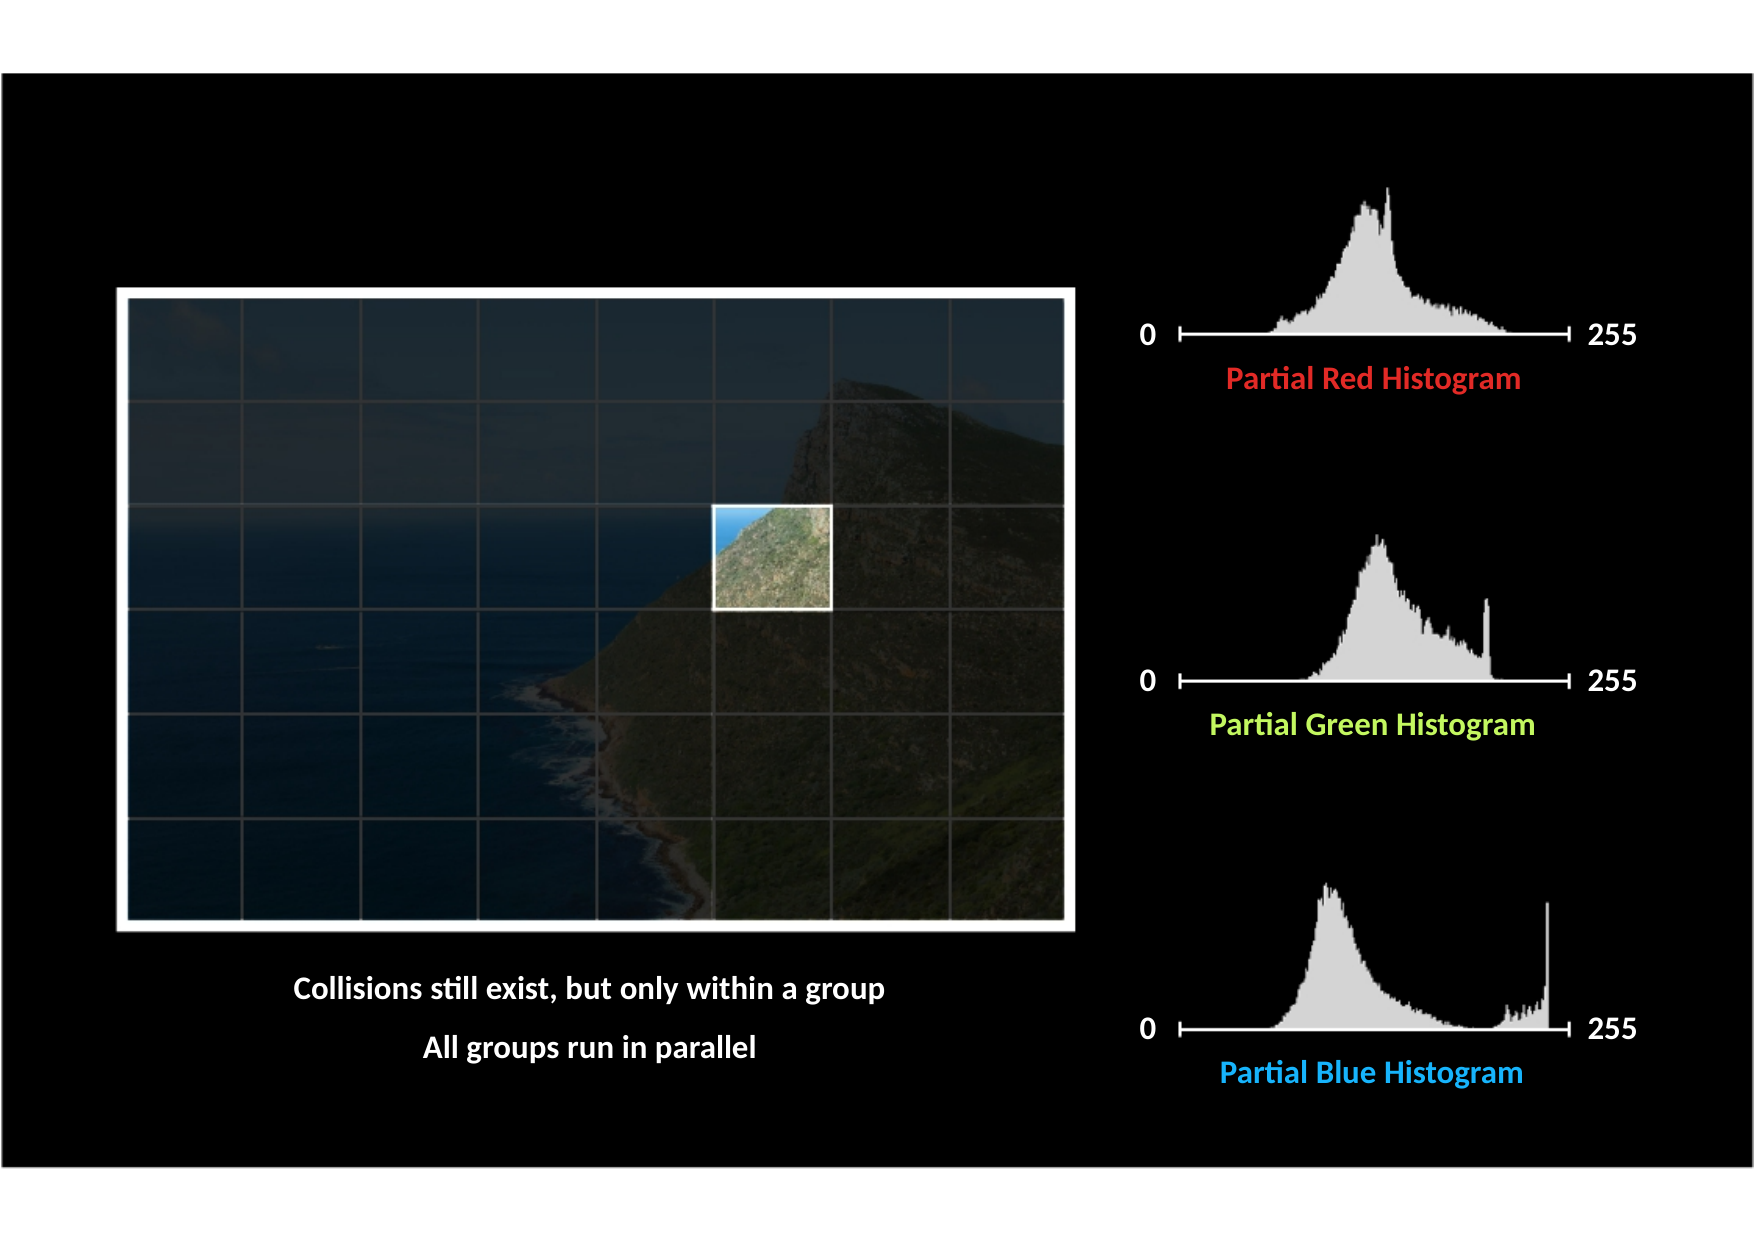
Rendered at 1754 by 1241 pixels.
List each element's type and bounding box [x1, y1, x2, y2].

picture [0, 72, 1754, 1169]
